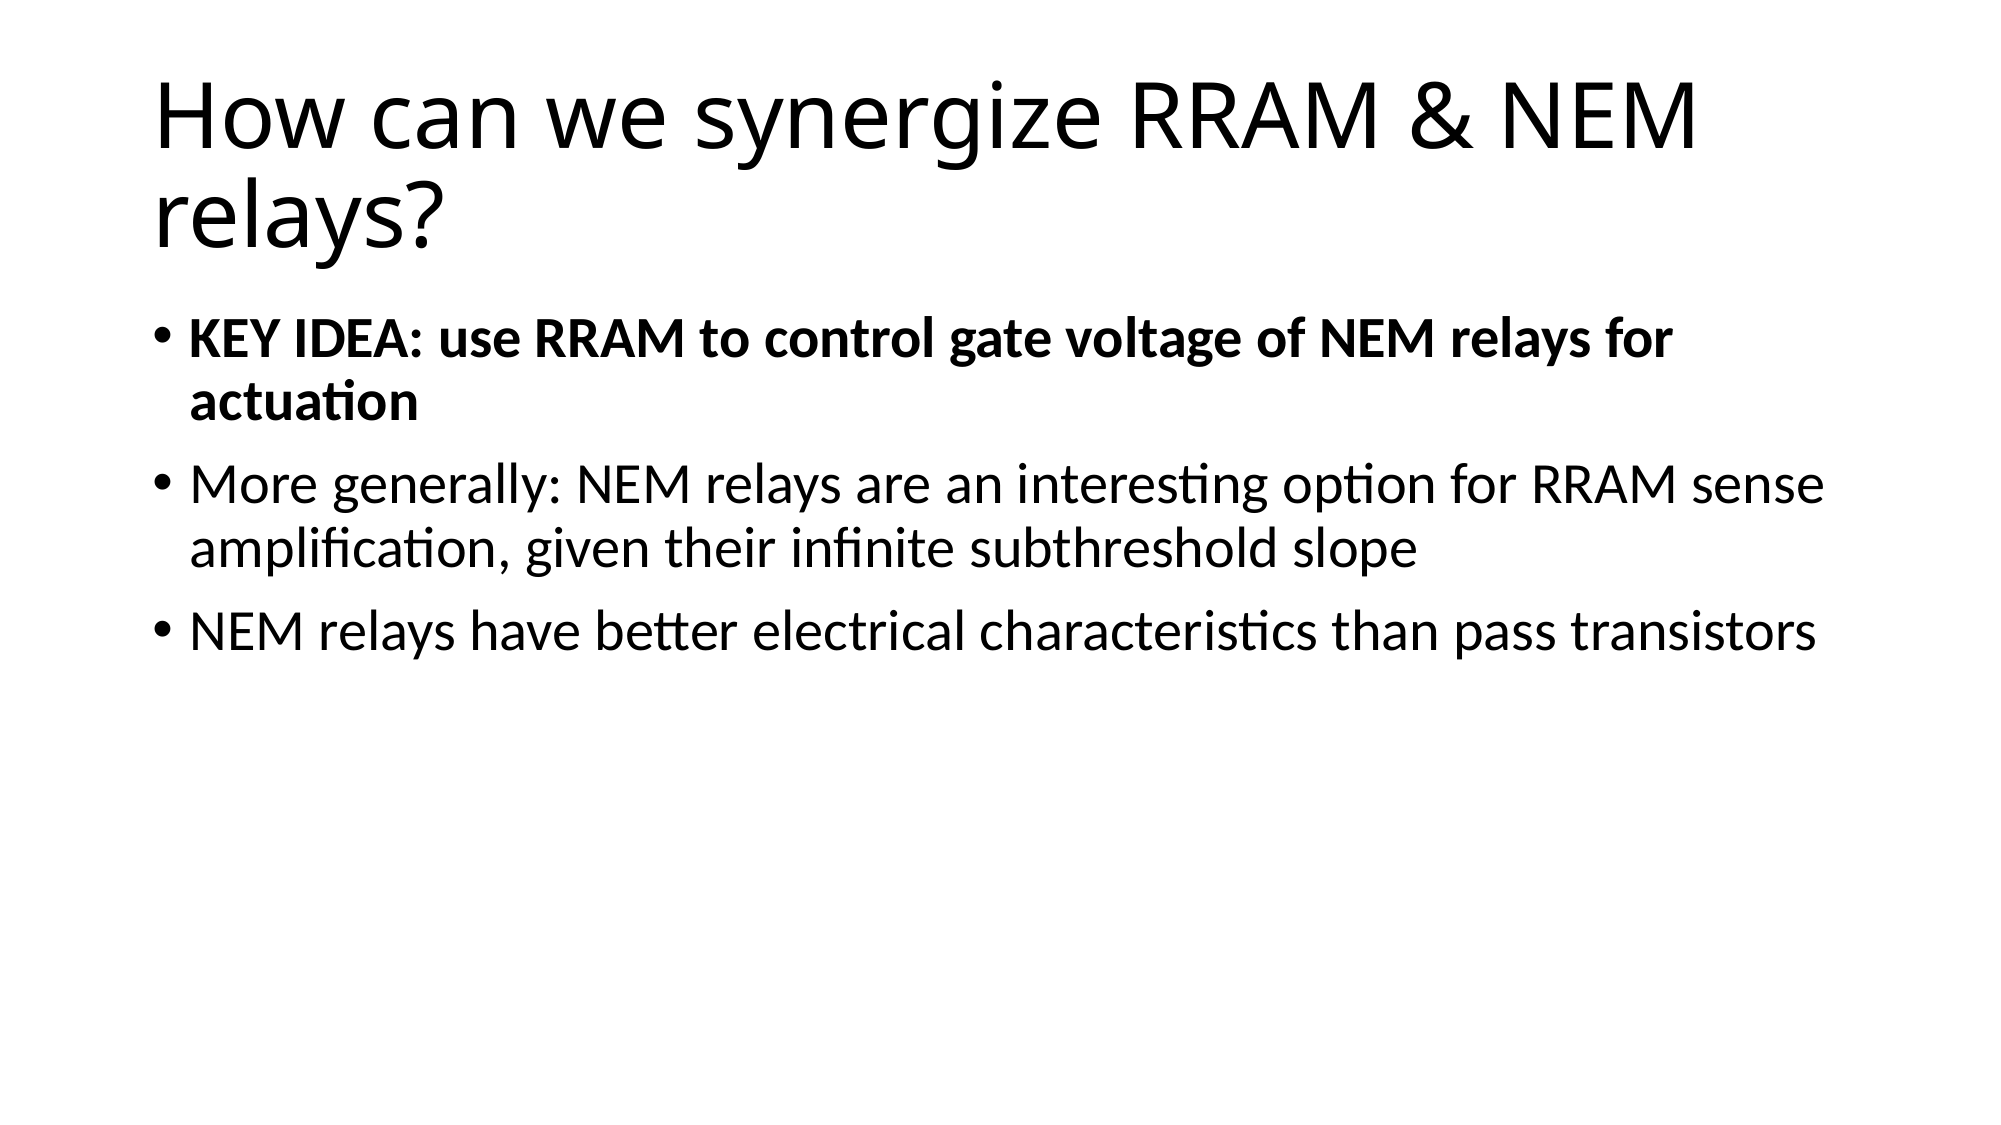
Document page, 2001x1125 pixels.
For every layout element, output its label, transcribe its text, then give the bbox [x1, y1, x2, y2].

list KEY IDEA: use RRAM to control gate voltage of NEM relays for actuation More generally: NEM relays are an interesting option for RRAM sense amplification, given their infinite subthreshold slope NEM relays have better electrical characteristics than pass transistors [137, 299, 1863, 1014]
title How can we synergize RRAM & NEM relays? [137, 59, 1863, 278]
